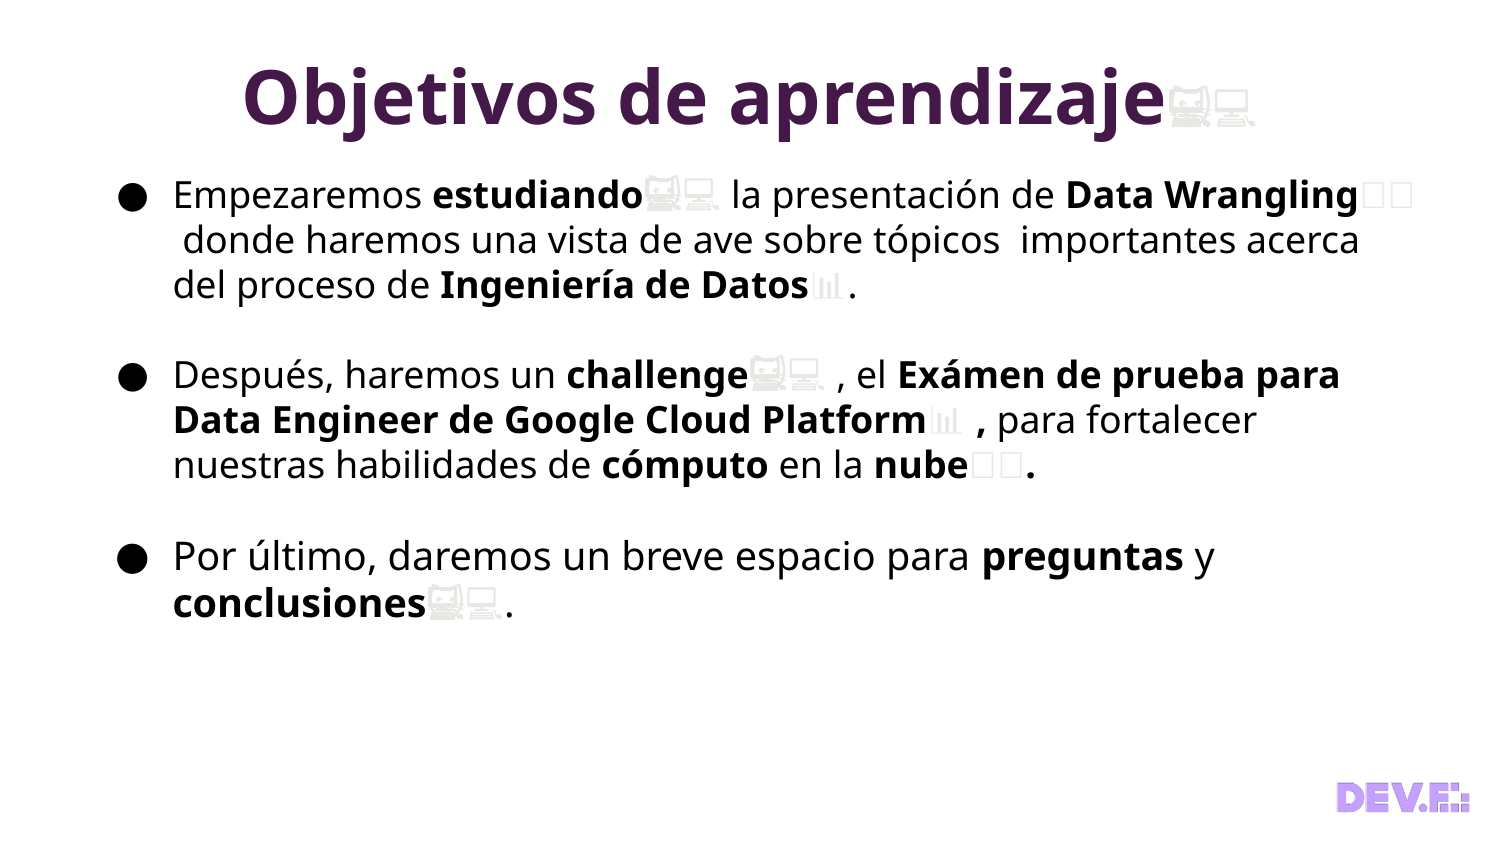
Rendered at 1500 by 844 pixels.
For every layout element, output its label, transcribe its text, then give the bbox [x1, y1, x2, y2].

text_box Objetivos de aprendizaje🐱‍💻 [82, 34, 1418, 155]
text_box Empezaremos estudiando🐱‍💻 la presentación de Data Wrangling🤖💜 donde haremos una vista de ave sobre tópicos importantes acerca del proceso de Ingeniería de Datos📊💜. Después, haremos un challenge🐱‍💻 , el Exámen de prueba para Data Engineer de Google Cloud Platform📊💜 , para fortalecer nuestras habilidades de cómputo en la nube🤖💜. Por último, daremos un breve espacio para preguntas y conclusiones🐱‍💻. [82, 155, 1431, 689]
picture [1330, 776, 1474, 818]
